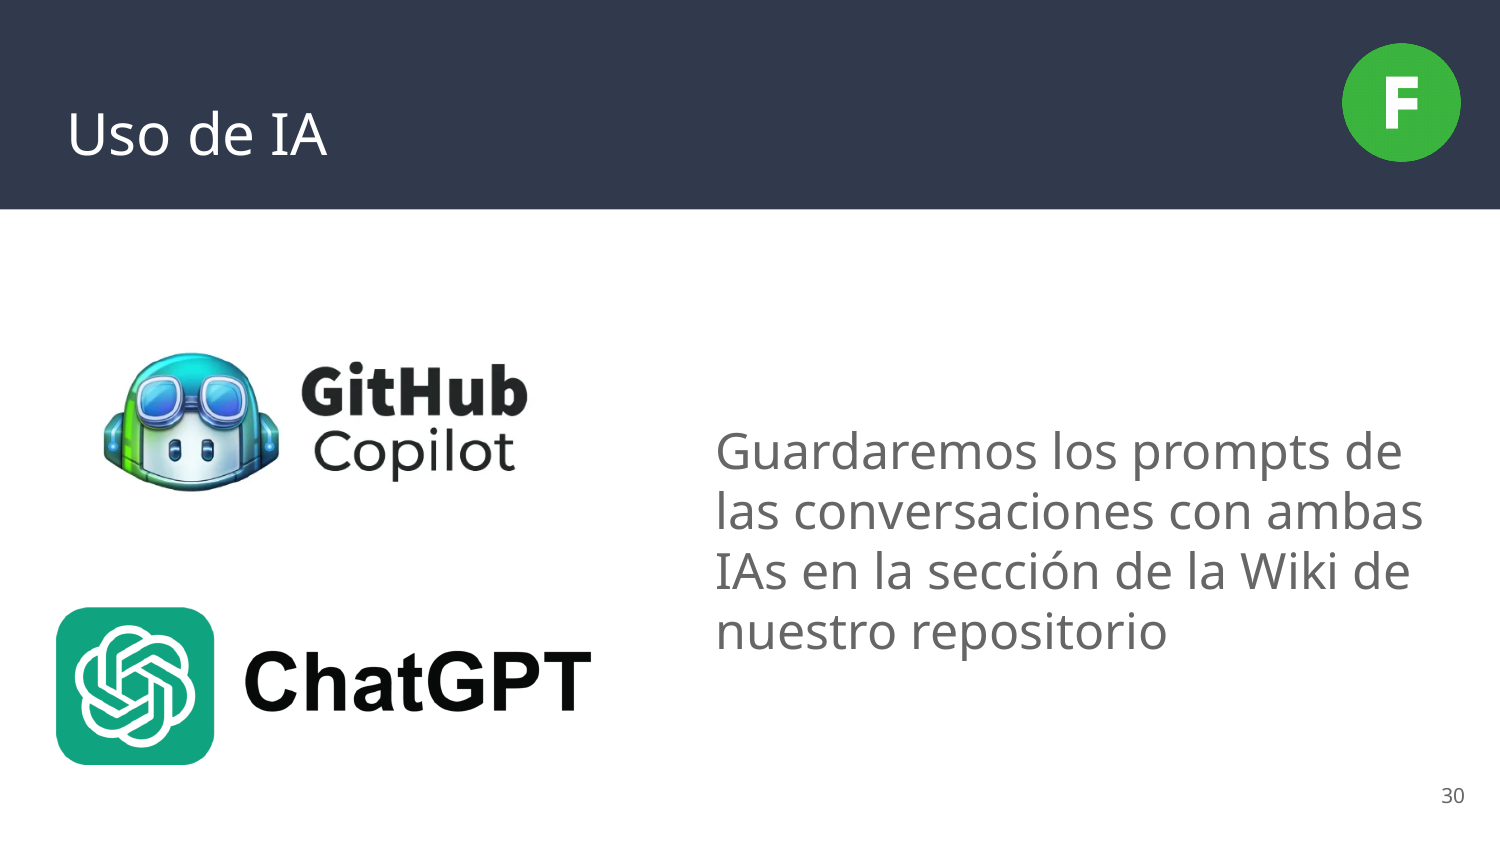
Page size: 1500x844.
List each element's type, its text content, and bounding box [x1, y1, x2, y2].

slide_number ‹#› [1389, 764, 1480, 830]
picture [55, 607, 592, 766]
picture [1341, 42, 1461, 162]
title Uso de IA [51, 82, 1449, 185]
picture [24, 320, 624, 523]
text_box Guardaremos los prompts de las conversaciones con ambas IAs en la sección de la Wiki de nuestro repositorio [700, 404, 1449, 675]
